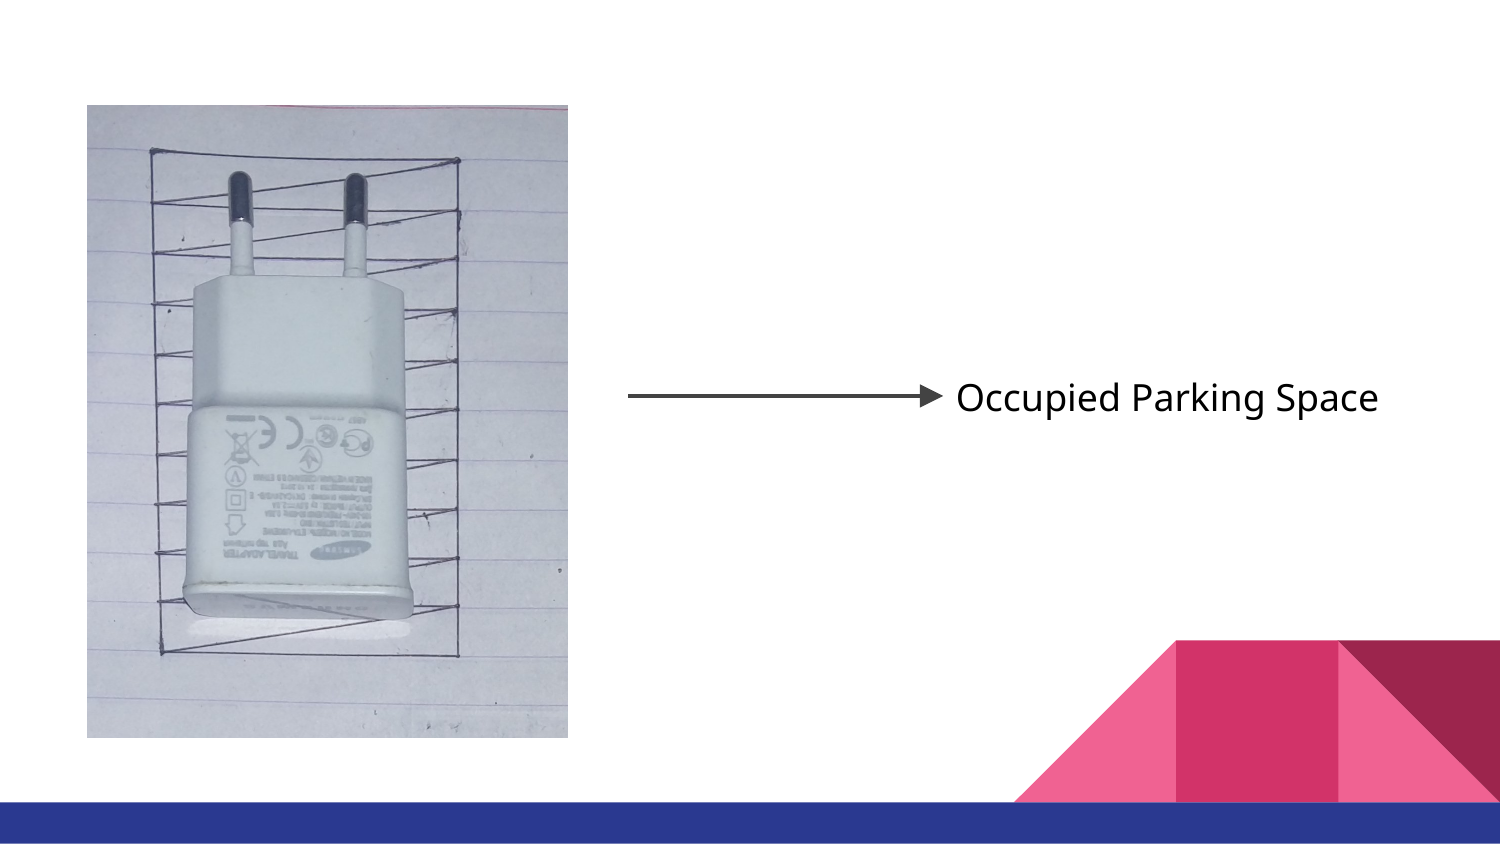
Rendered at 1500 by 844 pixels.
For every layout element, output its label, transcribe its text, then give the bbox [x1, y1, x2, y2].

text_box Occupied Parking Space [940, 358, 1500, 498]
picture [87, 105, 569, 739]
